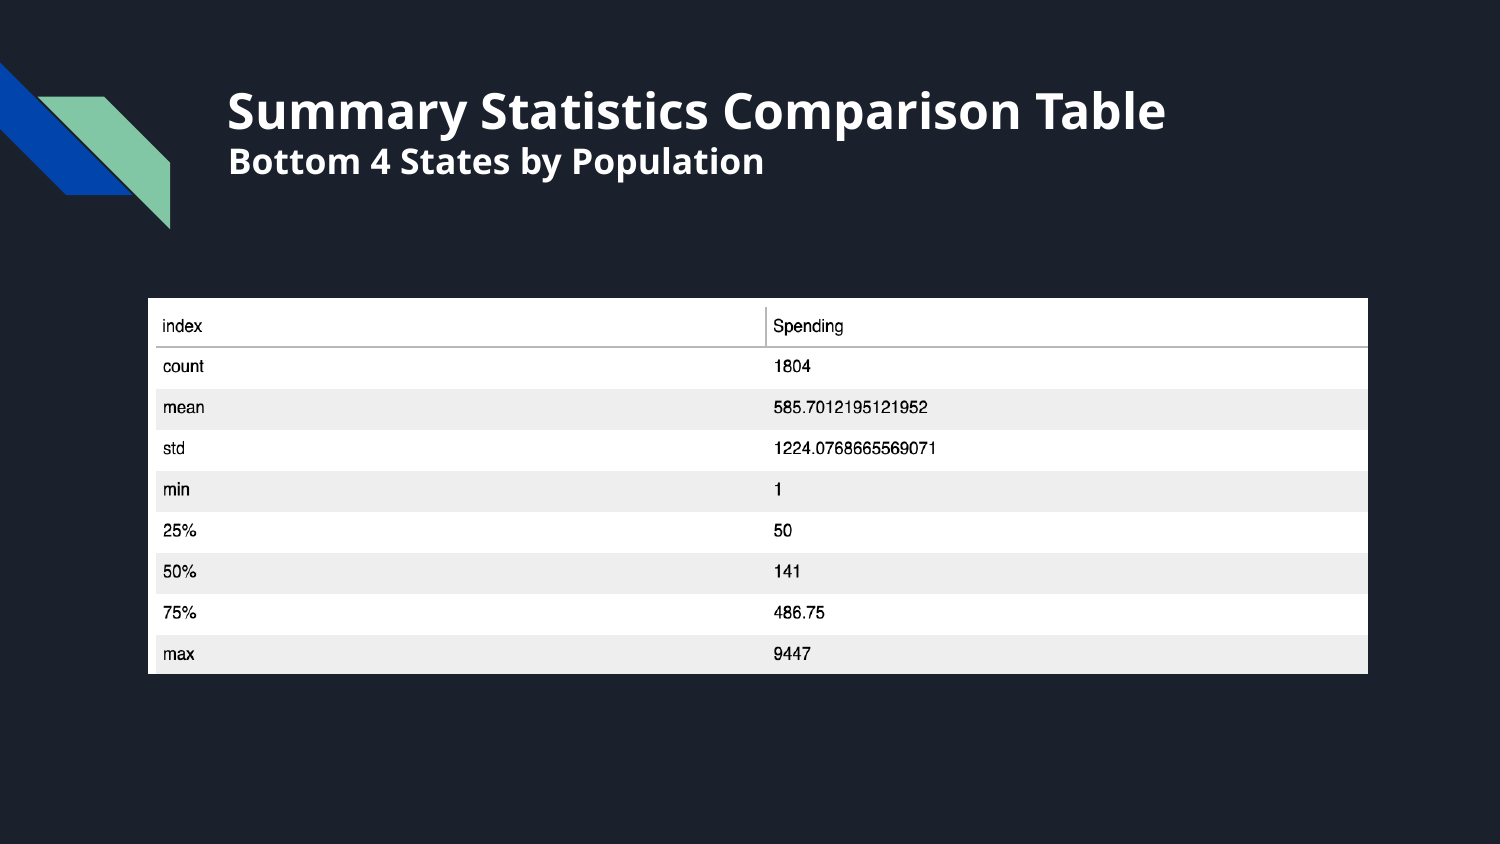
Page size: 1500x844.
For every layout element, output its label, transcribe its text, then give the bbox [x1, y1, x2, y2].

title Summary Statistics Comparison Table Bottom 4 States by Population [212, 64, 1368, 215]
picture [148, 298, 1368, 675]
